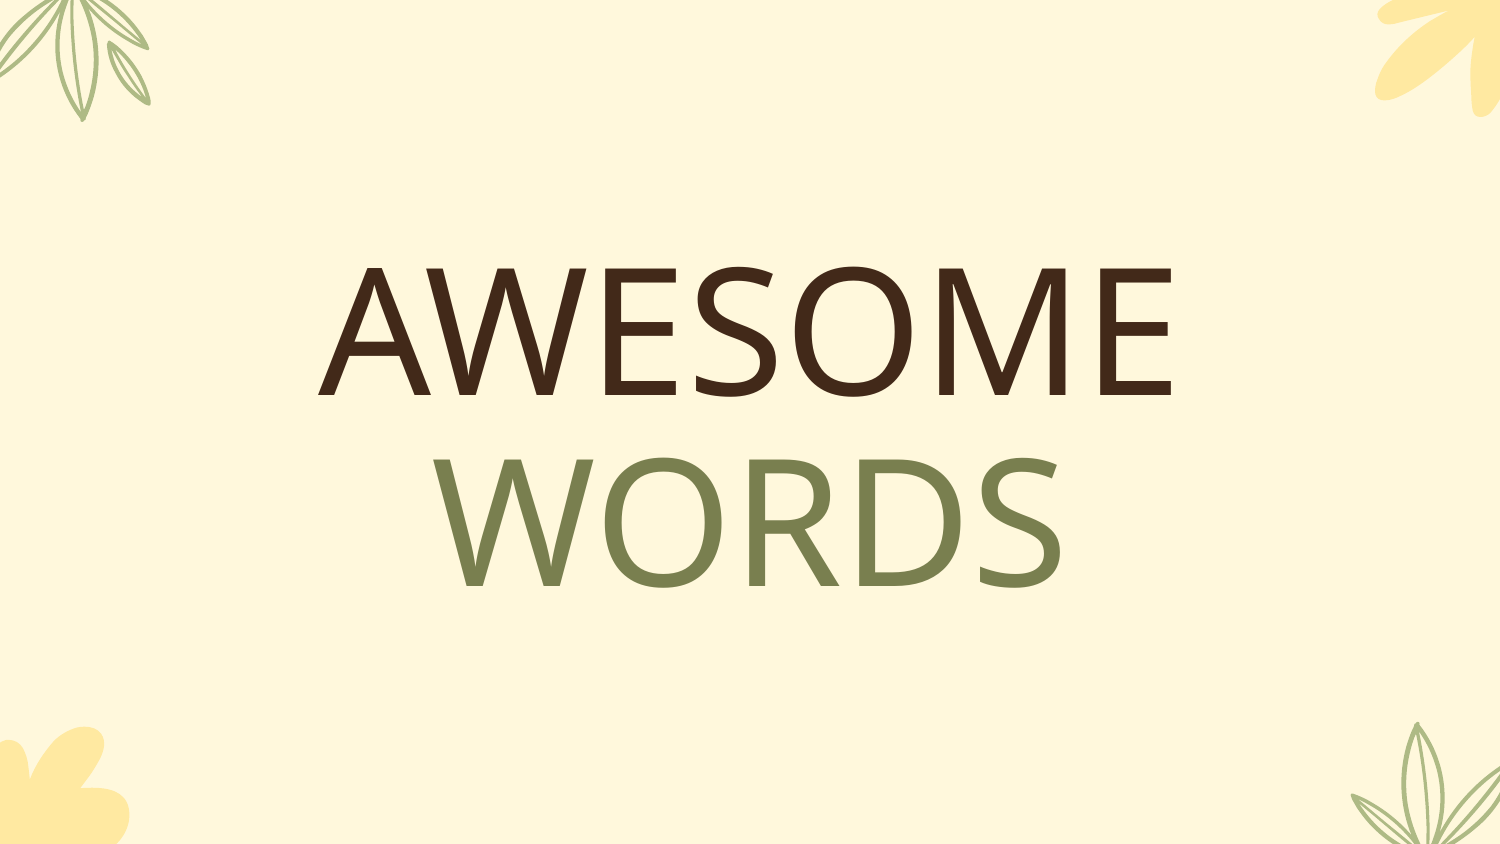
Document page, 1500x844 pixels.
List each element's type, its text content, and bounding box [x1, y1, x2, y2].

title AWESOME WORDS [207, 250, 1293, 616]
